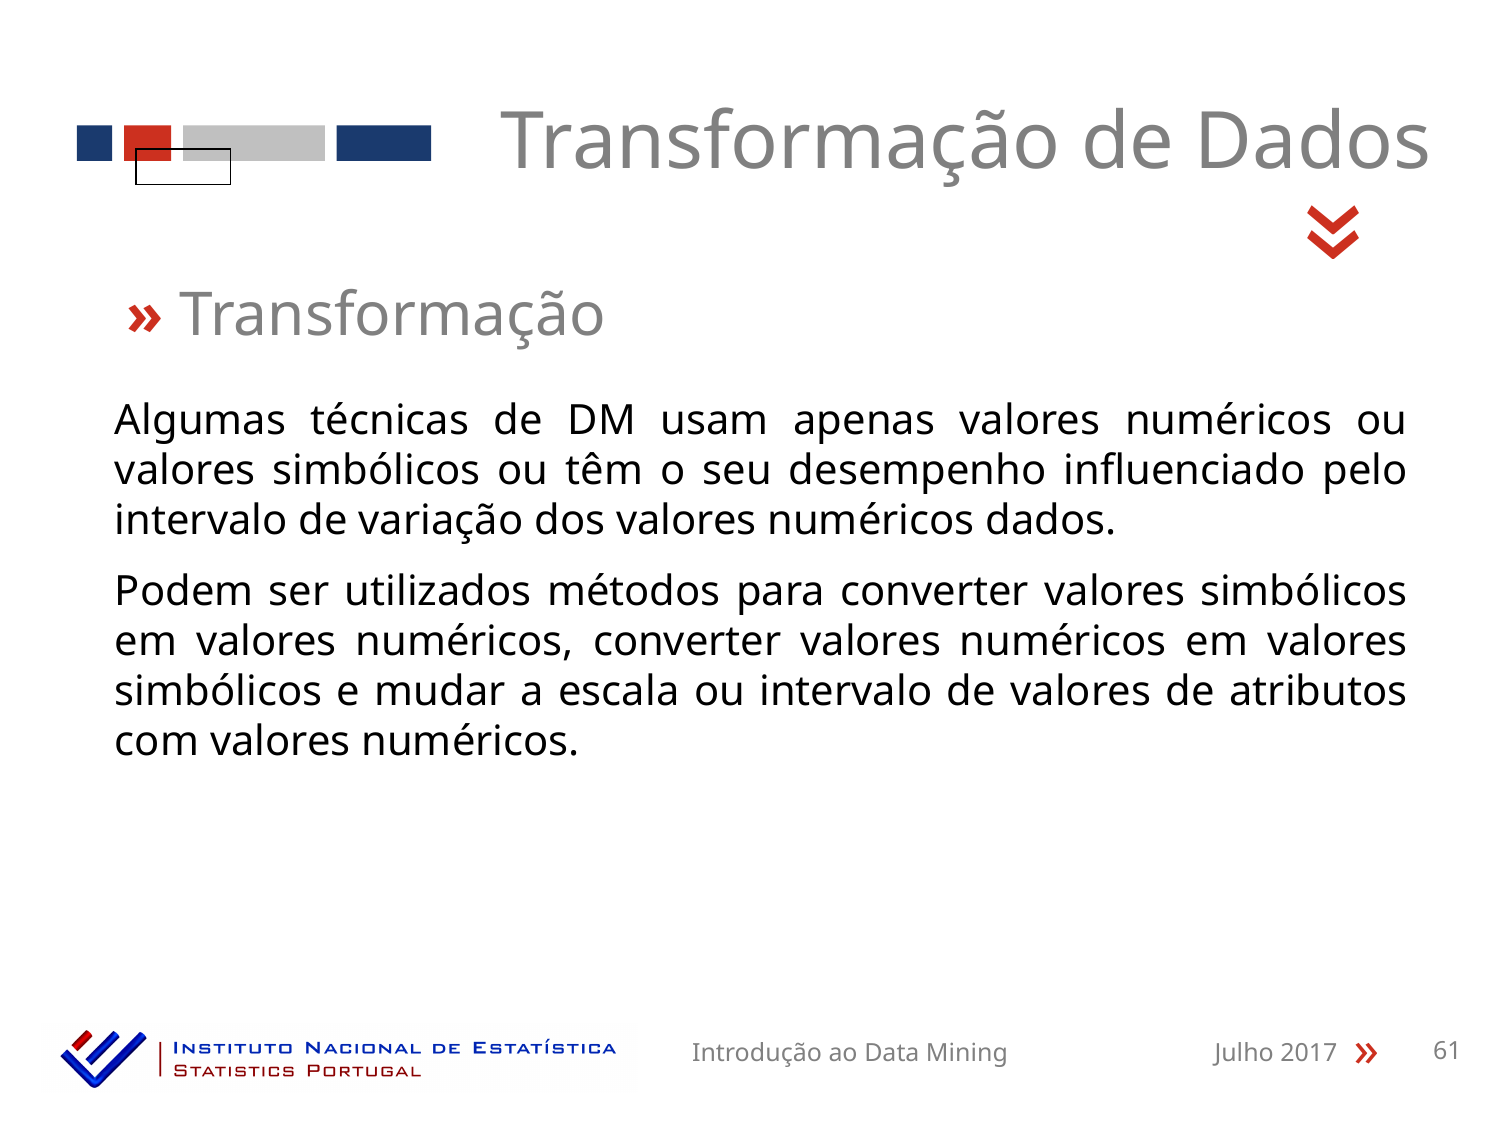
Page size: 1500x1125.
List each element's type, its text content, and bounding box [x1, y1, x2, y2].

slide_number Julho 2017 [1081, 1009, 1353, 1093]
text_box « [1234, 207, 1400, 280]
footer Introdução ao Data Mining [620, 1009, 1081, 1093]
slide_number 61 [1358, 1009, 1477, 1093]
text_box « [1316, 1023, 1394, 1099]
picture [41, 1023, 620, 1093]
text_box » Transformação [111, 267, 1376, 355]
text_box Transformação de Dados [454, 66, 1447, 207]
text_box Algumas técnicas de DM usam apenas valores numéricos ou valores simbólicos ou têm o seu desempenho influenciado pelo intervalo de variação dos valores numéricos dados. Podem ser utilizados métodos para converter valores simbólicos em valores numéricos, converter valores numéricos em valores simbólicos e mudar a escala ou intervalo de valores de atributos com valores numéricos. [100, 385, 1424, 772]
